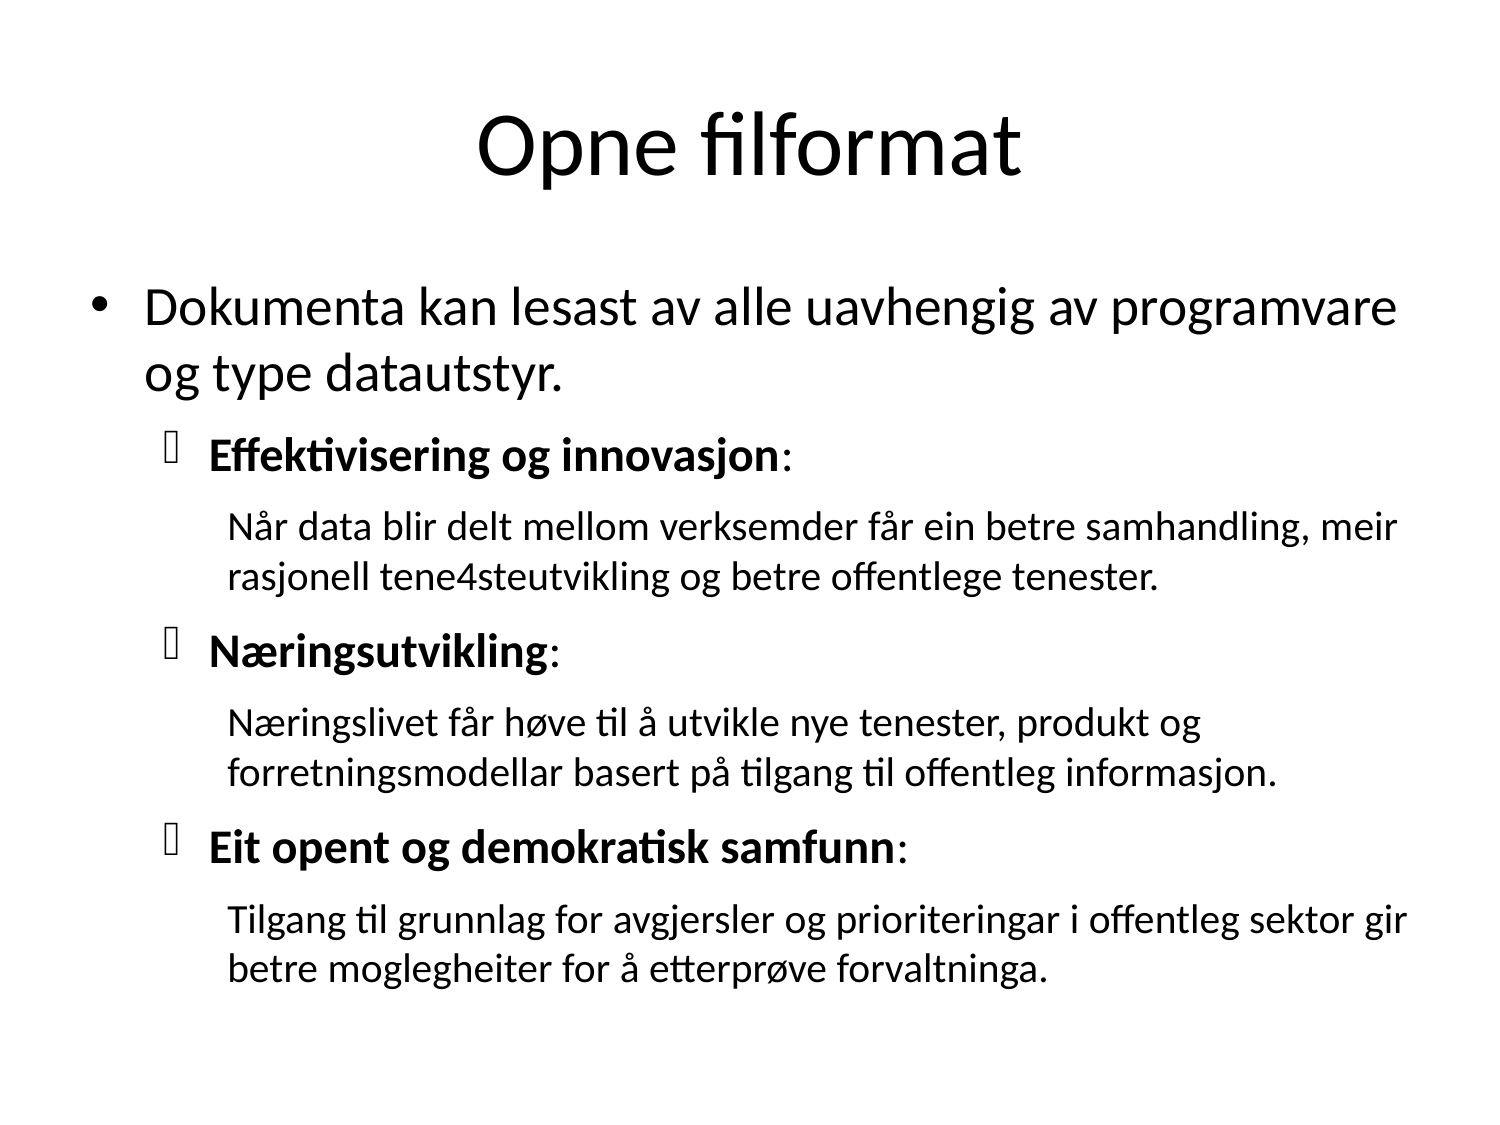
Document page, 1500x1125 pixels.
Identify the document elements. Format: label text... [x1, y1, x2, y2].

title Opne filformat [75, 45, 1425, 233]
list Dokumenta kan lesast av alle uavhengig av programvare og type datautstyr. Effektivisering og innovasjon: Når data blir delt mellom verksemder får ein betre samhandling, meir rasjonell tene4steutvikling og betre offentlege tenester. Næringsutvikling: Næringslivet får høve til å utvikle nye tenester, produkt og forretningsmodellar basert på tilgang til offentleg informasjon. Eit opent og demokratisk samfunn: Tilgang til grunnlag for avgjersler og prioriteringar i offentleg sektor gir betre moglegheiter for å etterprøve forvaltninga. [75, 262, 1425, 1005]
